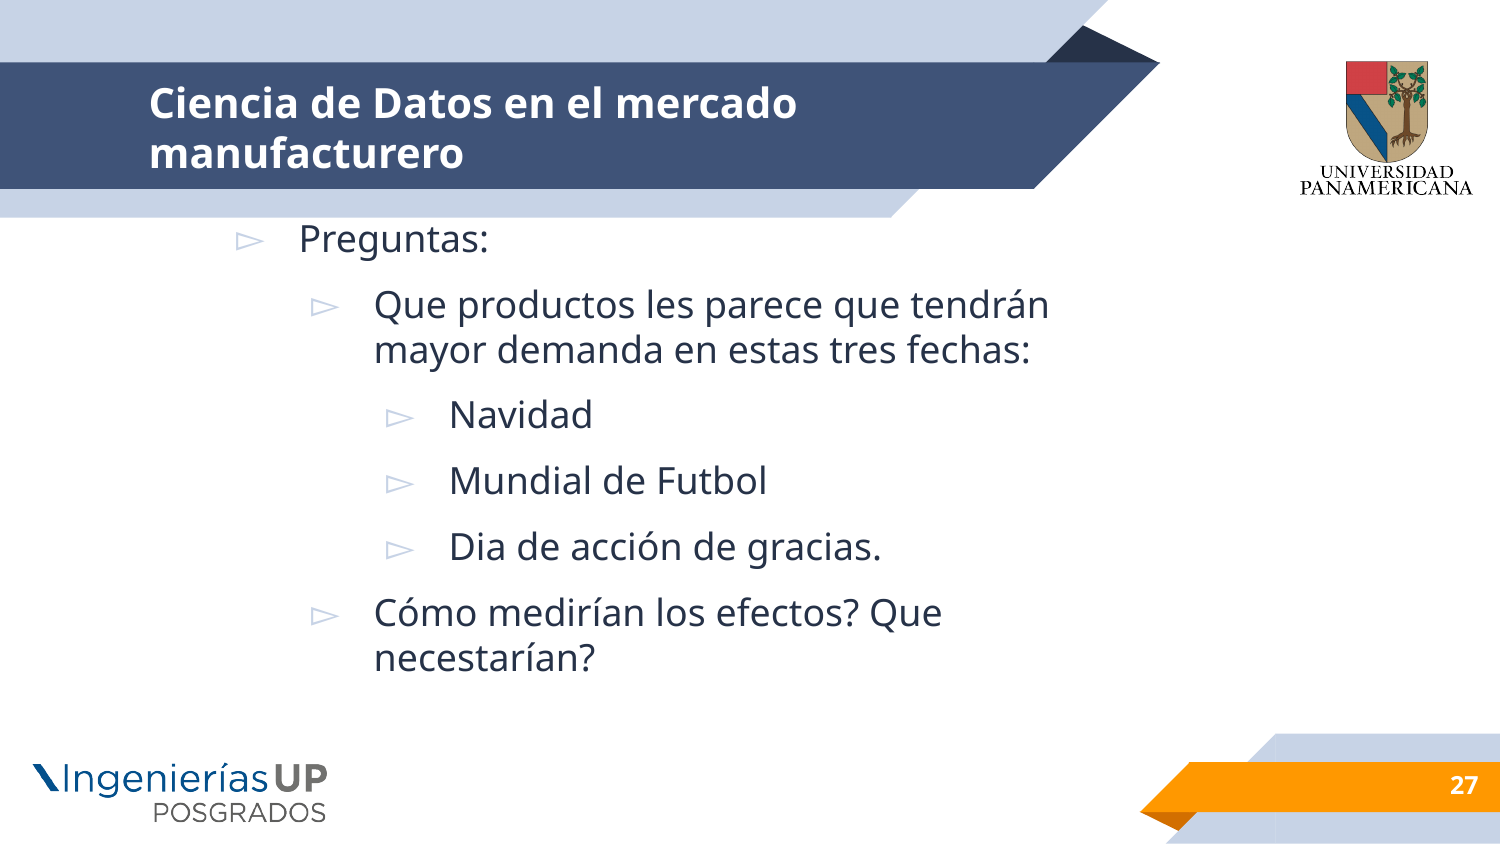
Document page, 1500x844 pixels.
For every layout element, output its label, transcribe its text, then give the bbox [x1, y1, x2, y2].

picture [15, 737, 344, 844]
slide_number 27 [1249, 760, 1494, 813]
picture [1286, 44, 1490, 210]
title Ciencia de Datos en el mercado manufacturero [133, 64, 1035, 190]
list Preguntas: Que productos les parece que tendrán mayor demanda en estas tres fechas: Navidad Mundial de Futbol Dia de acción de gracias. Cómo medirían los efectos? Que necestarían? [133, 217, 1140, 734]
